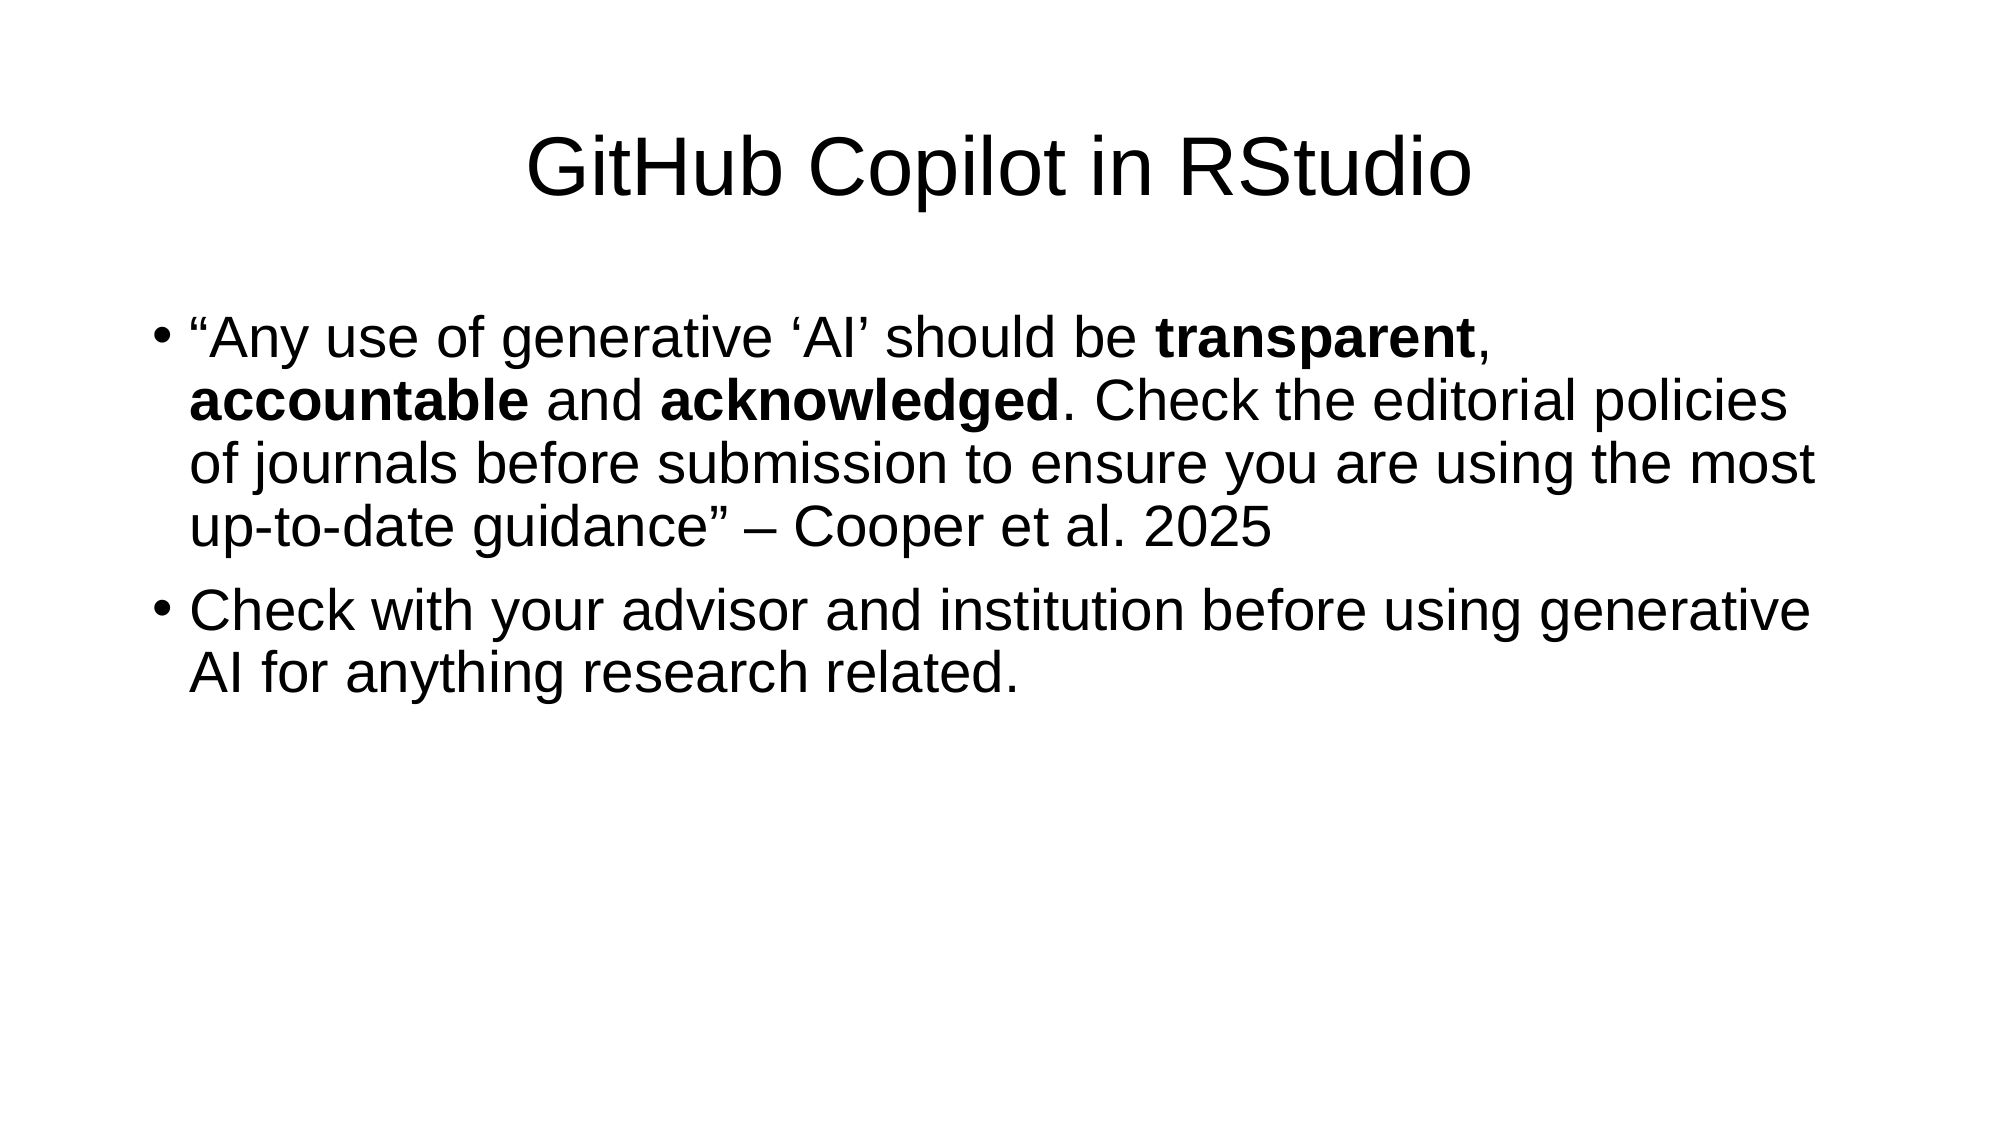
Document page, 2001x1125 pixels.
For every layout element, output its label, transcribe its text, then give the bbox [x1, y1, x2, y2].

list “Any use of generative ‘AI’ should be transparent, accountable and acknowledged. Check the editorial policies of journals before submission to ensure you are using the most up-to-date guidance” – Cooper et al. 2025 Check with your advisor and institution before using generative AI for anything research related. [137, 299, 1863, 1014]
title GitHub Copilot in RStudio [137, 59, 1863, 278]
